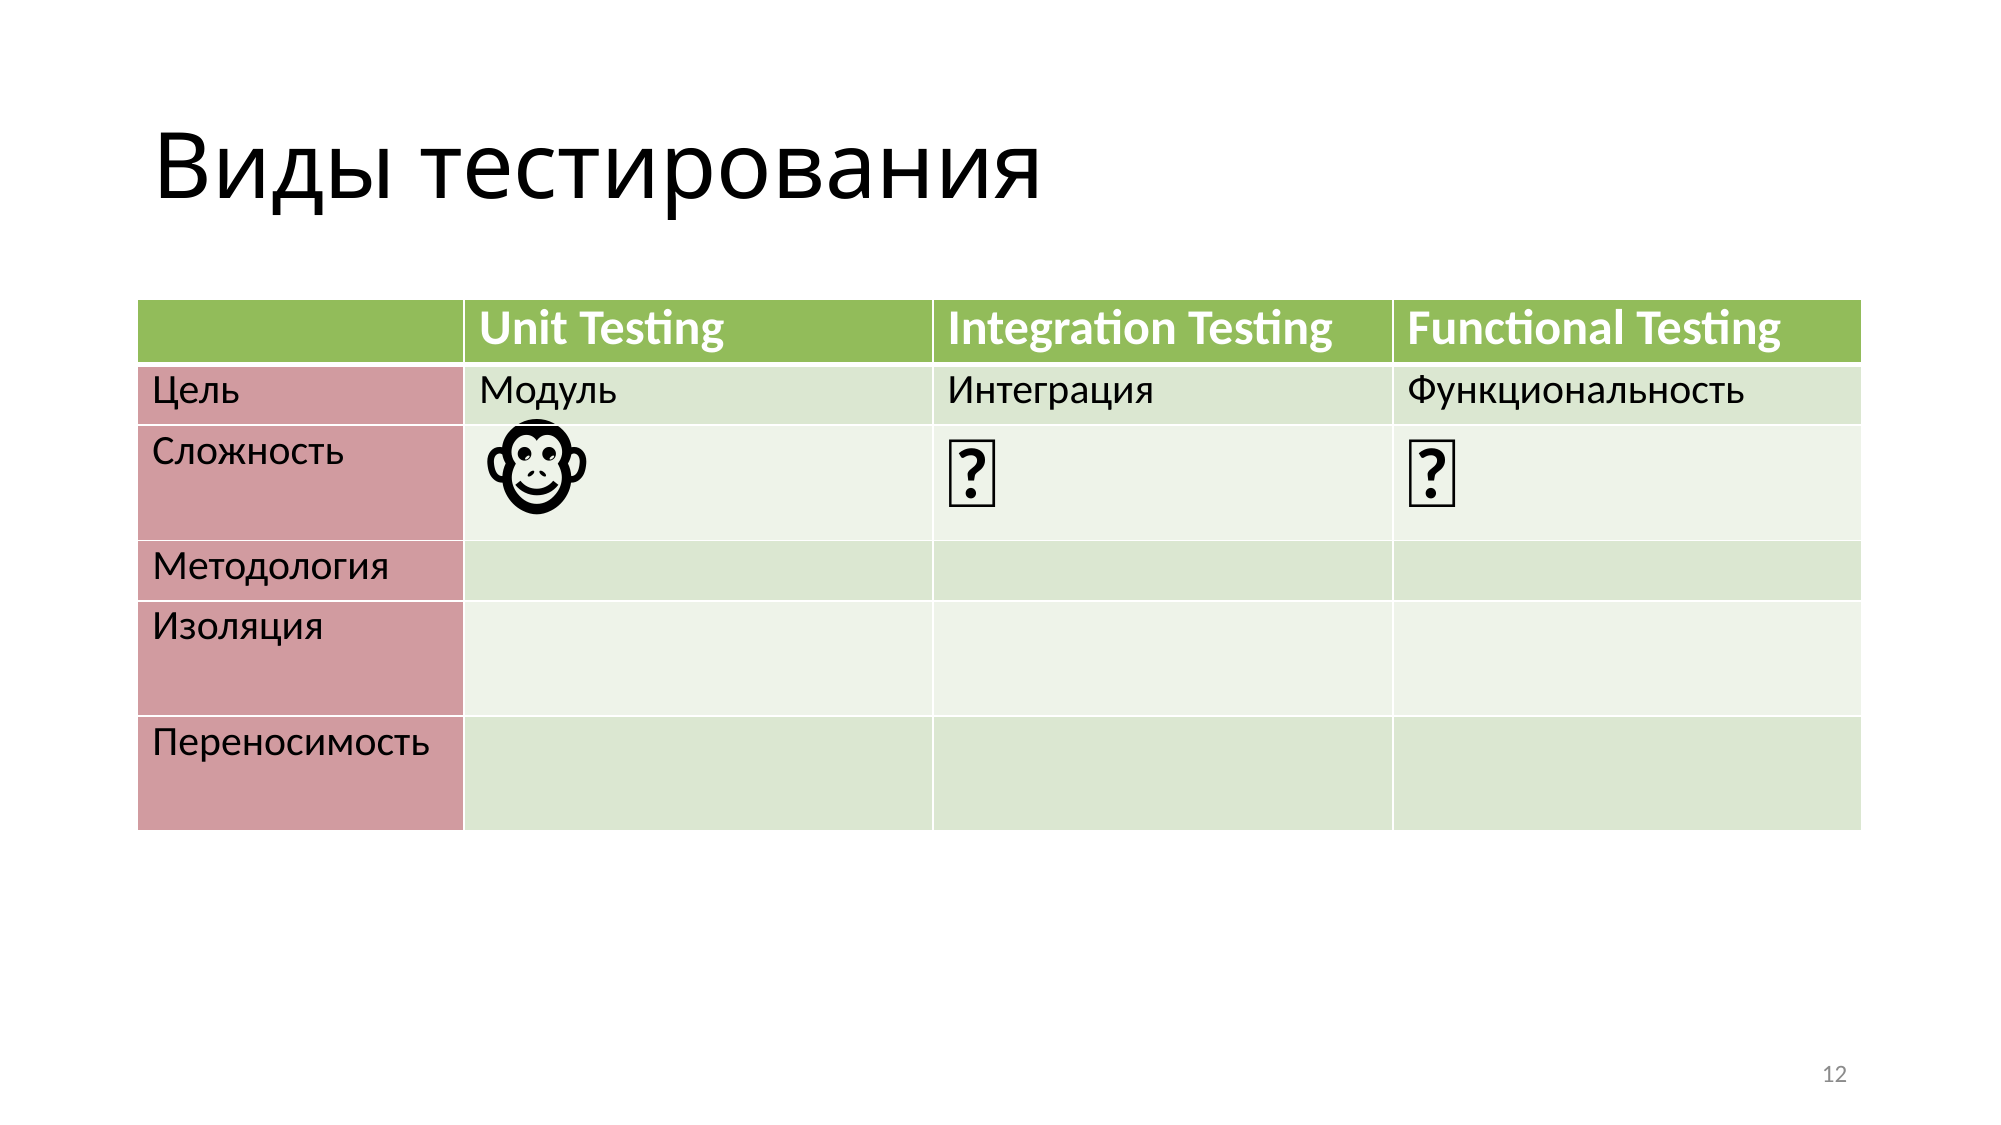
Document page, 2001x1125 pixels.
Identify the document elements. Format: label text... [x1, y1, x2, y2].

table_cell [934, 602, 1392, 715]
table_cell 🐵 [465, 426, 932, 540]
slide_number 12 [1412, 1042, 1863, 1103]
table_cell Методология [138, 541, 463, 600]
table_cell [1394, 541, 1861, 600]
table_cell [934, 541, 1392, 600]
table_cell Цель [138, 367, 463, 424]
title Виды тестирования [137, 59, 1863, 278]
table_cell [465, 541, 932, 600]
table_cell Функциональность [1394, 367, 1861, 424]
table_cell Переносимость [138, 717, 463, 830]
table_cell Изоляция [138, 602, 463, 715]
table_header Integration Testing [934, 300, 1392, 362]
table_cell [1394, 602, 1861, 715]
table_header Functional Testing [1394, 300, 1861, 362]
table_cell [465, 602, 932, 715]
table_cell 🤓 [1394, 426, 1861, 540]
table_cell [465, 717, 932, 830]
table_header Unit Testing [465, 300, 932, 362]
table_cell Модуль [465, 367, 932, 424]
table_cell Сложность [138, 426, 463, 540]
table_cell [1394, 717, 1861, 830]
table_cell 🤠 [934, 426, 1392, 540]
table_header [138, 300, 463, 362]
table_cell [934, 717, 1392, 830]
table_cell Интеграция [934, 367, 1392, 424]
